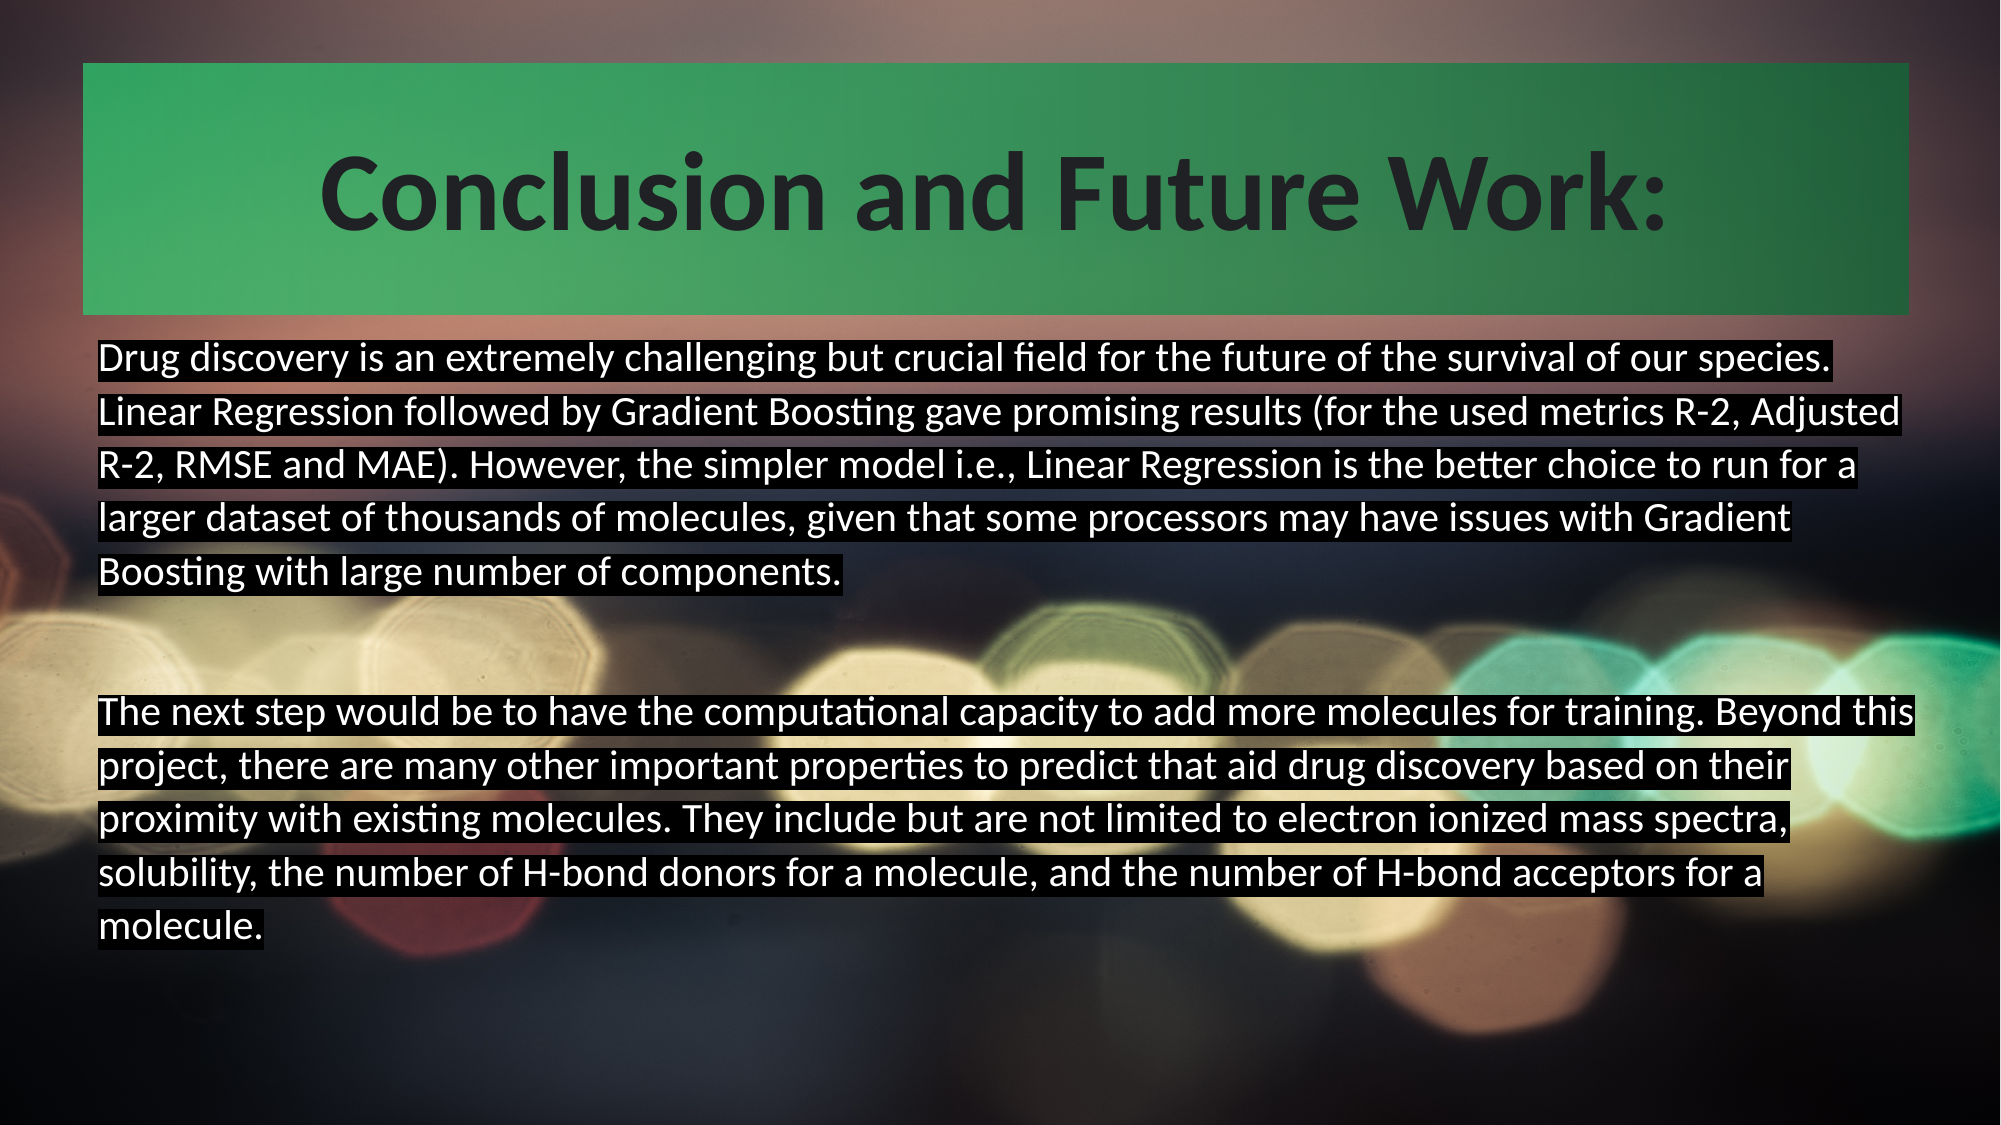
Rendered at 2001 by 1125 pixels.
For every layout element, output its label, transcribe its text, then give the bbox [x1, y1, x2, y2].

text_box Drug discovery is an extremely challenging but crucial field for the future of the survival of our species. Linear Regression followed by Gradient Boosting gave promising results (for the used metrics R-2, Adjusted R-2, RMSE and MAE). However, the simpler model i.e., Linear Regression is the better choice to run for a larger dataset of thousands of molecules, given that some processors may have issues with Gradient Boosting with large number of components. The next step would be to have the computational capacity to add more molecules for training. Beyond this project, there are many other important properties to predict that aid drug discovery based on their proximity with existing molecules. They include but are not limited to electron ionized mass spectra, solubility, the number of H-bond donors for a molecule, and the number of H-bond acceptors for a molecule. [83, 318, 1953, 956]
title Conclusion and Future Work: [83, 146, 1909, 243]
picture [0, 0, 2001, 1125]
